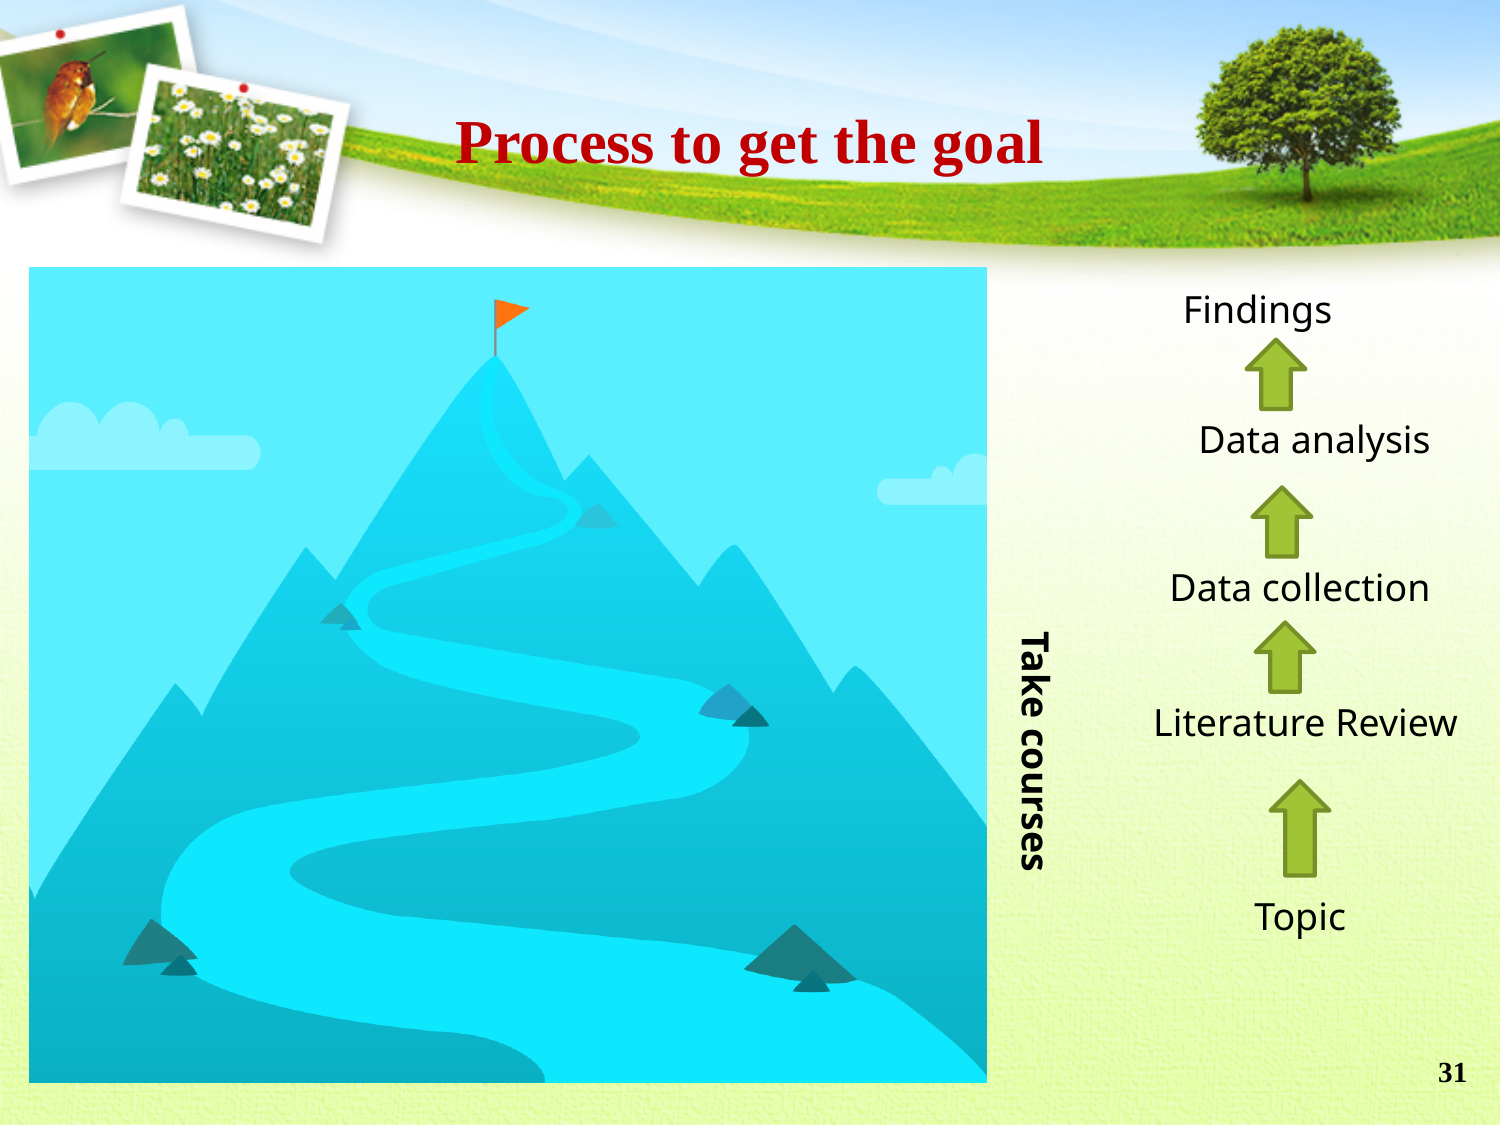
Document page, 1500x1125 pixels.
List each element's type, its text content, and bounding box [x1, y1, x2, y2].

text_box Take courses [1000, 439, 1067, 1066]
text_box Findings [1033, 278, 1482, 339]
text_box [1268, 778, 1332, 878]
text_box Data analysis [1127, 408, 1500, 469]
text_box Data collection [1104, 556, 1496, 617]
text_box [1244, 337, 1308, 412]
text_box [1253, 620, 1317, 694]
title Process to get the goal [75, 45, 1425, 233]
slide_number 31 [1132, 1045, 1483, 1106]
picture [0, 0, 1500, 1125]
text_box Topic [1104, 885, 1496, 946]
text_box Literature Review [1109, 691, 1500, 752]
text_box [1250, 485, 1314, 559]
